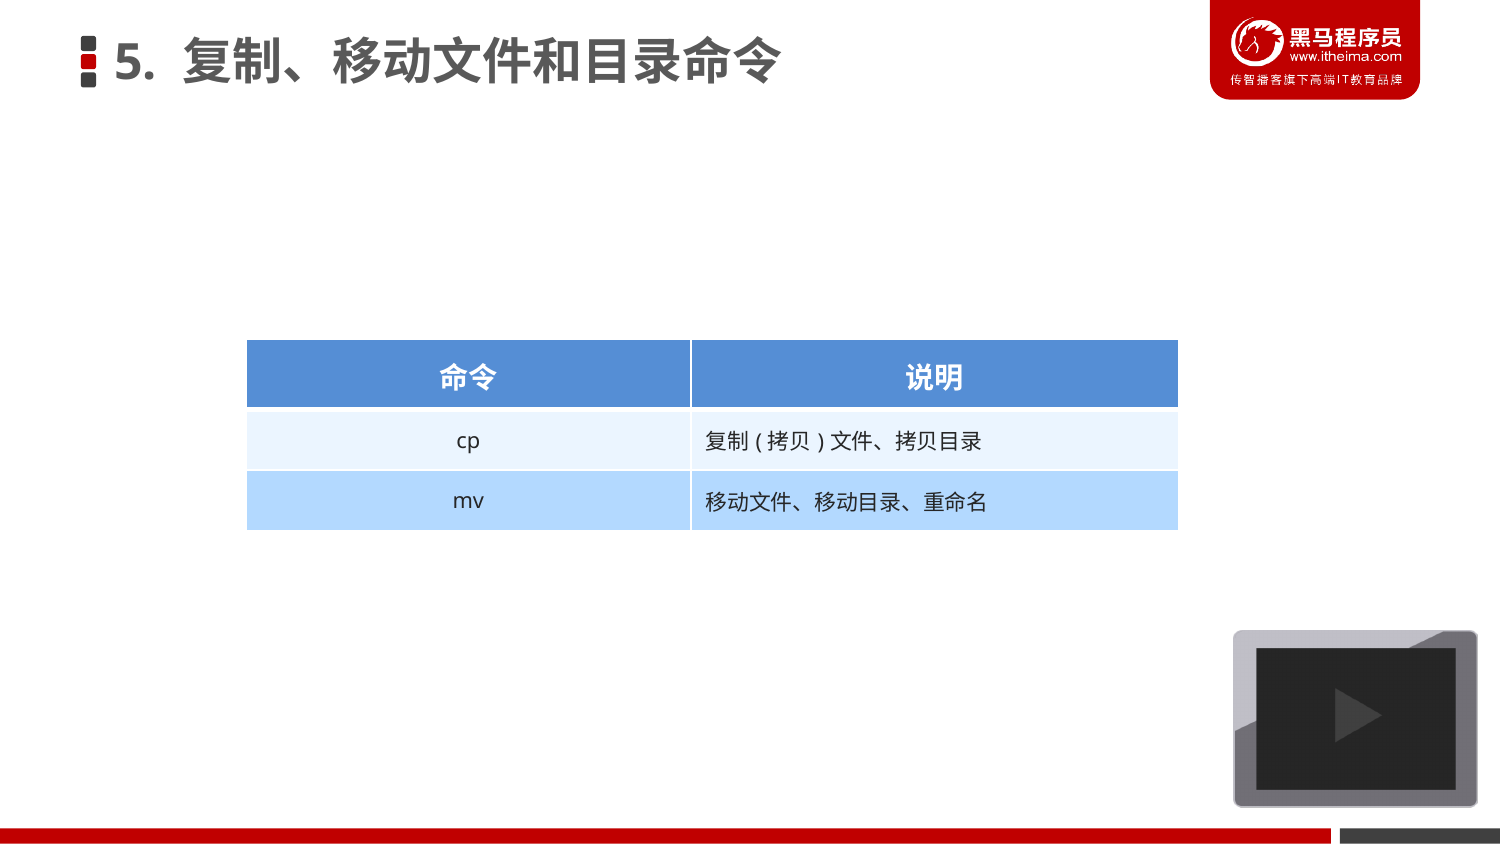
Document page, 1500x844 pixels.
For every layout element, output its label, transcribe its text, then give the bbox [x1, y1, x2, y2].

picture [1212, 8, 1421, 94]
table_header 命令 [247, 340, 690, 407]
table_cell 移动文件、移动目录、重命名 [692, 471, 1178, 530]
table_cell cp [247, 412, 690, 469]
table_cell mv [247, 471, 690, 530]
picture [1232, 630, 1478, 809]
text_box 5. 复制、移动文件和目录命令 [103, 0, 987, 130]
table_cell 复制(拷贝)文件、拷贝目录 [692, 412, 1178, 469]
table_header 说明 [692, 340, 1178, 407]
